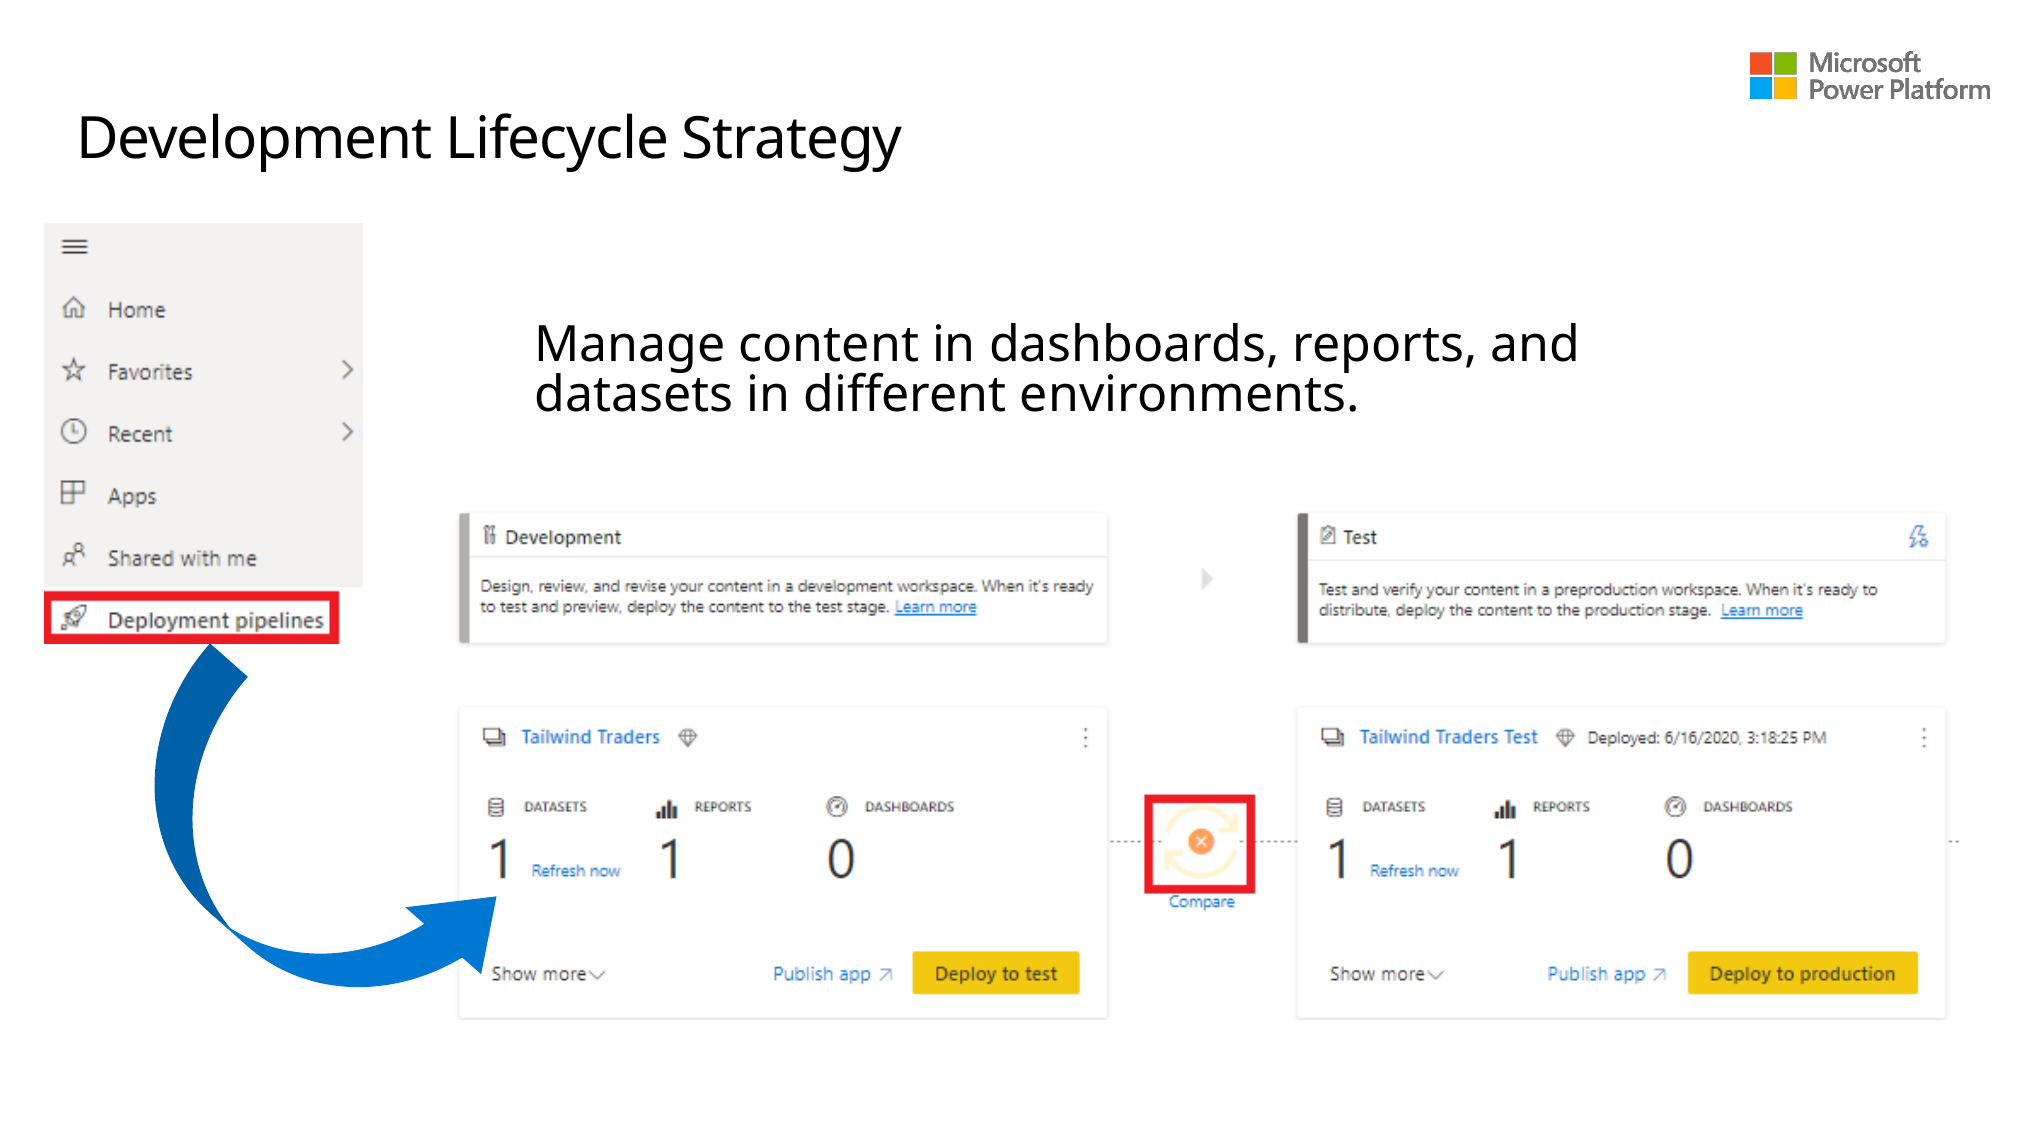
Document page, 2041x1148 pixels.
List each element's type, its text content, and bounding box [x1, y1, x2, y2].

picture [44, 223, 363, 644]
text_box [153, 644, 446, 988]
picture [1704, 6, 2037, 145]
picture [446, 499, 1961, 1020]
list Manage content in dashboards, reports, and datasets in different environments. [534, 321, 1724, 423]
title Development Lifecycle Strategy [76, 103, 1969, 172]
